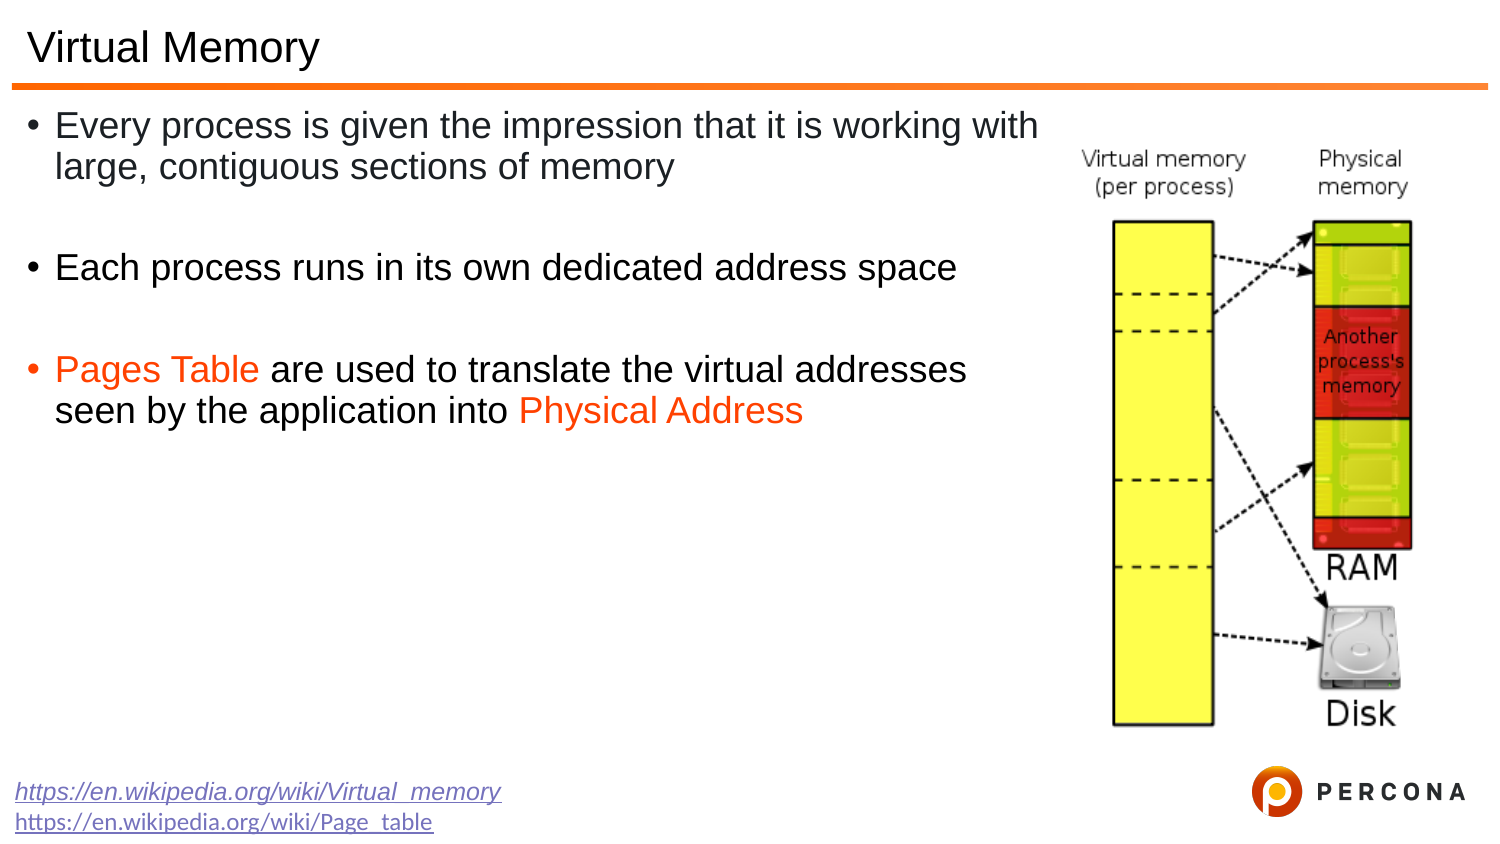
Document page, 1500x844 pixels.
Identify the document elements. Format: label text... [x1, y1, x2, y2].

picture [1252, 766, 1465, 817]
text_box https://en.wikipedia.org/wiki/Virtual_memory https://en.wikipedia.org/wiki/Page_table [0, 767, 1215, 843]
picture [1072, 133, 1434, 740]
title Virtual Memory [11, 17, 1489, 80]
list Every process is given the impression that it is working with large, contiguous sections of memory Each process runs in its own dedicated address space Pages Table are used to translate the virtual addresses seen by the application into Physical Address [11, 98, 1073, 756]
